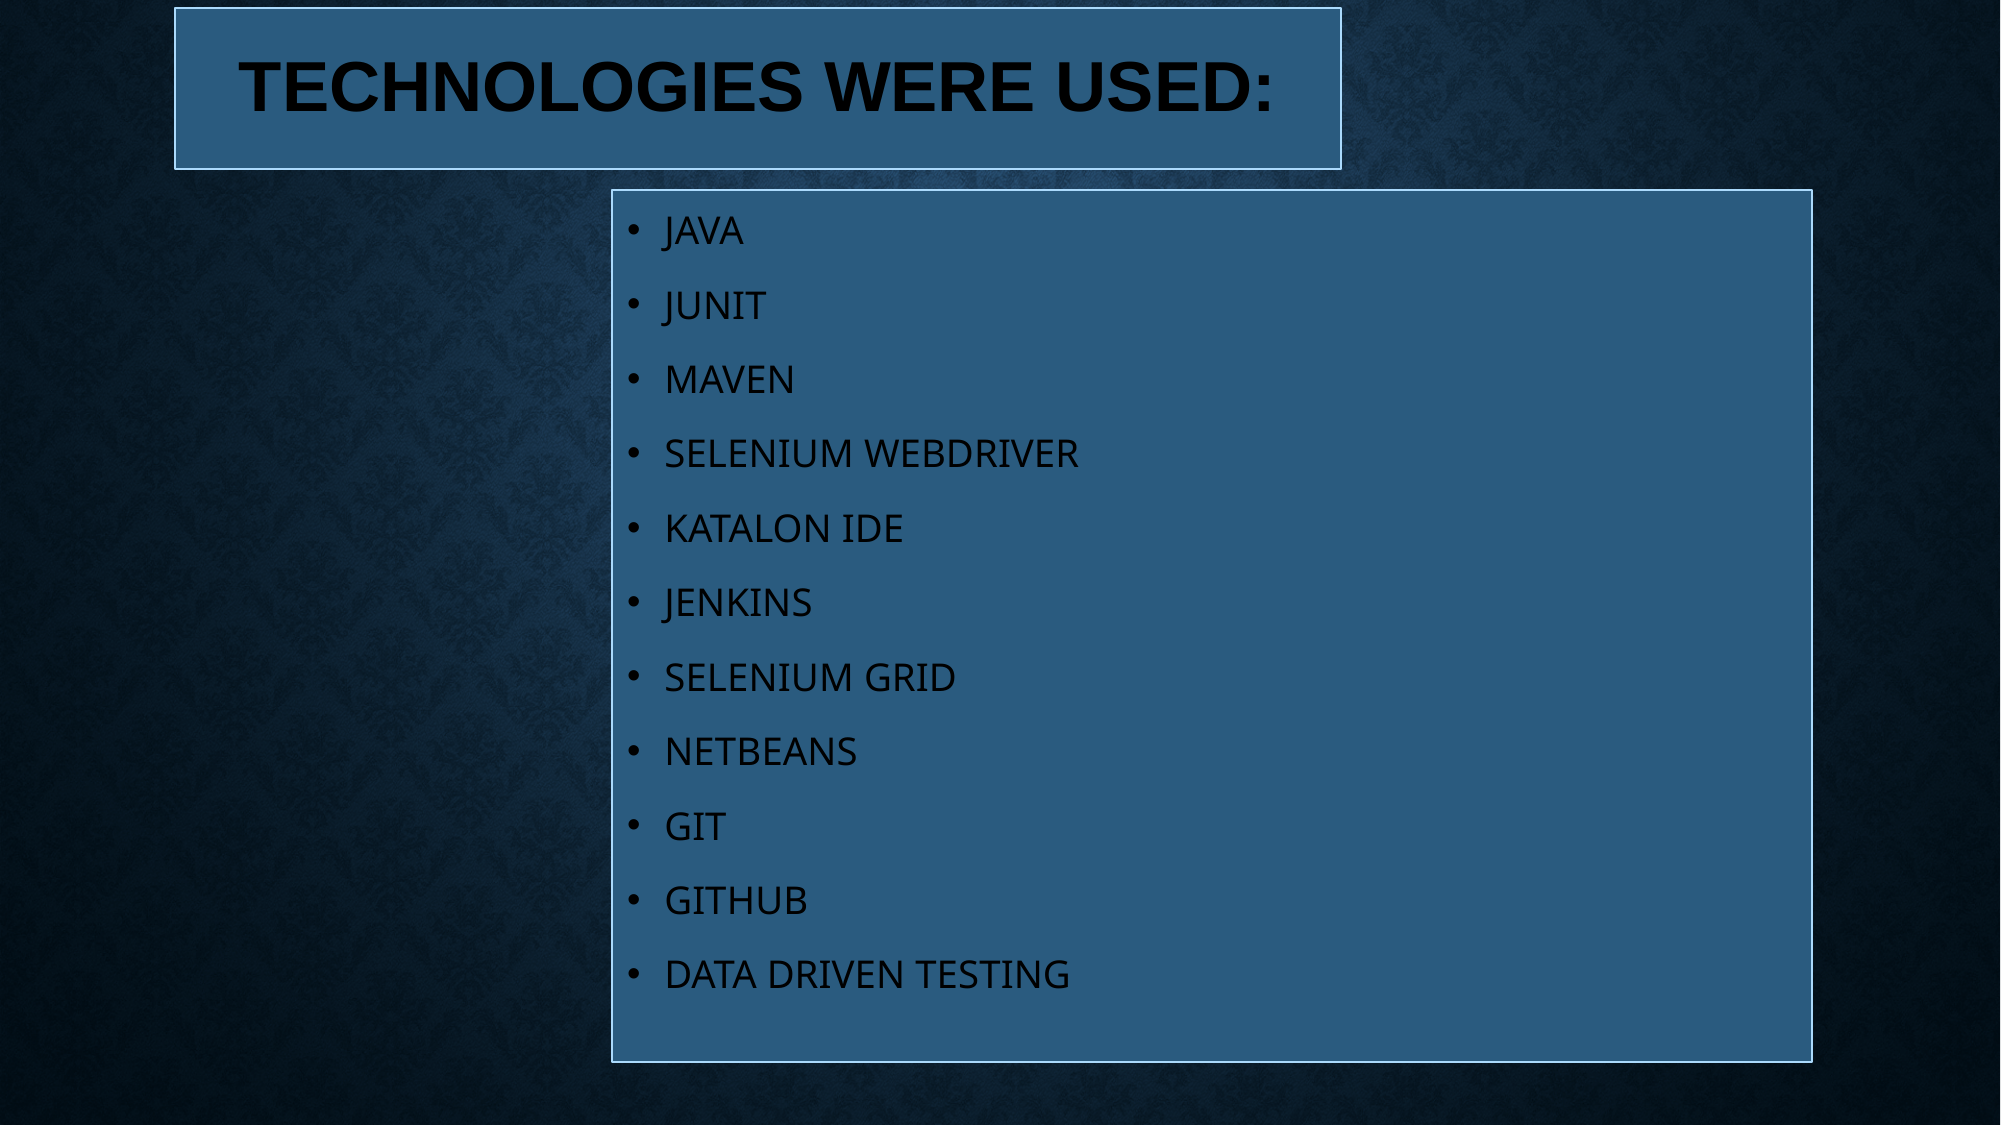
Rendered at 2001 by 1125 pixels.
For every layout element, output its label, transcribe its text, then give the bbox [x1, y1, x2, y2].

list JAVA JUNIT MAVEN SELENIUM WEBDRIVER KATALON IDE JENKINS SELENIUM GRID NETBEANS GIT GITHUB DATA DRIVEN TESTING [611, 189, 1813, 1063]
title TECHNOLOGIES WERE USED: [174, 7, 1342, 170]
